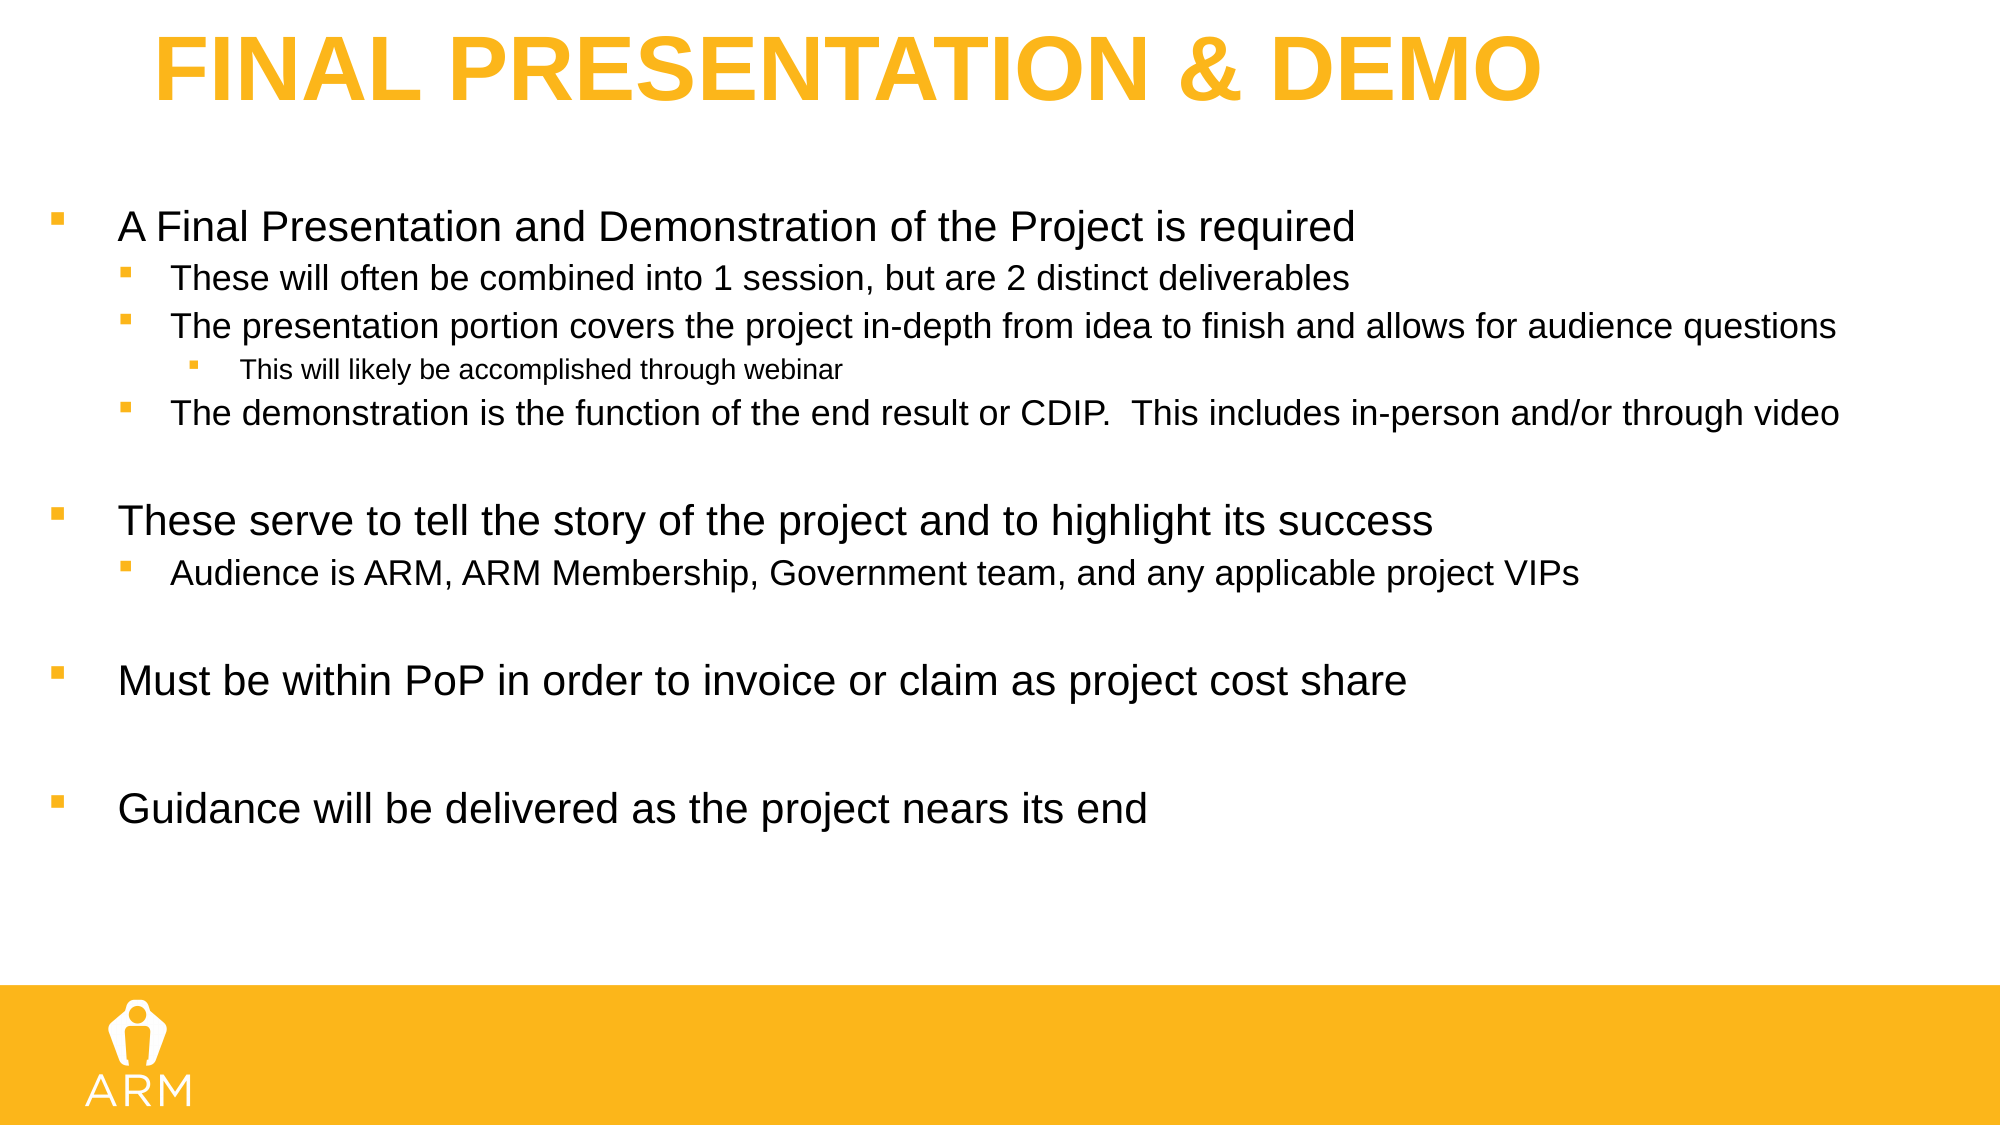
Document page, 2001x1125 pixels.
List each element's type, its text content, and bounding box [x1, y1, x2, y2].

title Final Presentation & Demo [138, 2, 1864, 140]
picture [0, 953, 295, 1125]
